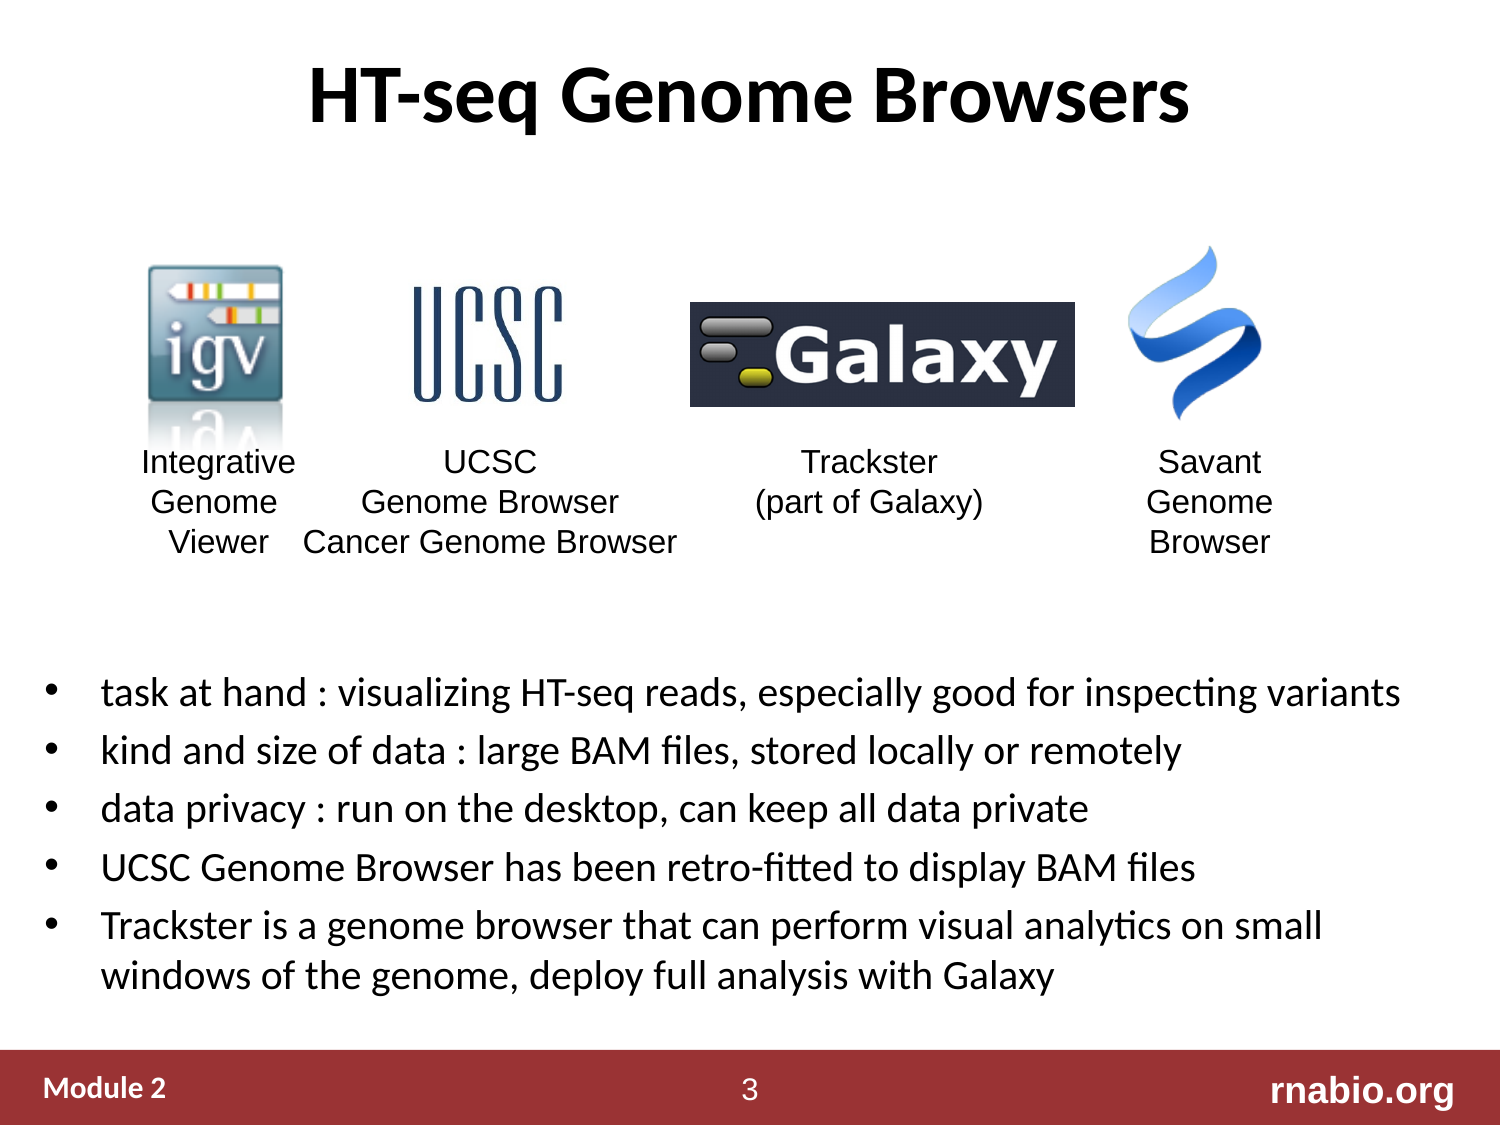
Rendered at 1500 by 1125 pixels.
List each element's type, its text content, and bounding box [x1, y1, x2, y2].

picture [690, 302, 1075, 407]
picture [407, 278, 574, 406]
text_box UCSC Genome Browser Cancer Genome Browser [287, 432, 693, 568]
picture [1104, 243, 1286, 425]
text_box Trackster (part of Galaxy) [739, 432, 999, 528]
title HT-seq Genome Browsers [24, 0, 1475, 183]
text_box Savant Genome Browser [1131, 432, 1289, 567]
picture [147, 255, 291, 450]
list task at hand : visualizing HT-seq reads, especially good for inspecting variants kind and size of data : large BAM files, stored locally or remotely data privacy : run on the desktop, can keep all data private UCSC Genome Browser has been retro-fitted to display BAM files Trackster is a genome browser that can perform visual analytics on small windows of the genome, deploy full analysis with Galaxy [29, 657, 1480, 1003]
text_box Integrative Genome Viewer [126, 432, 287, 568]
